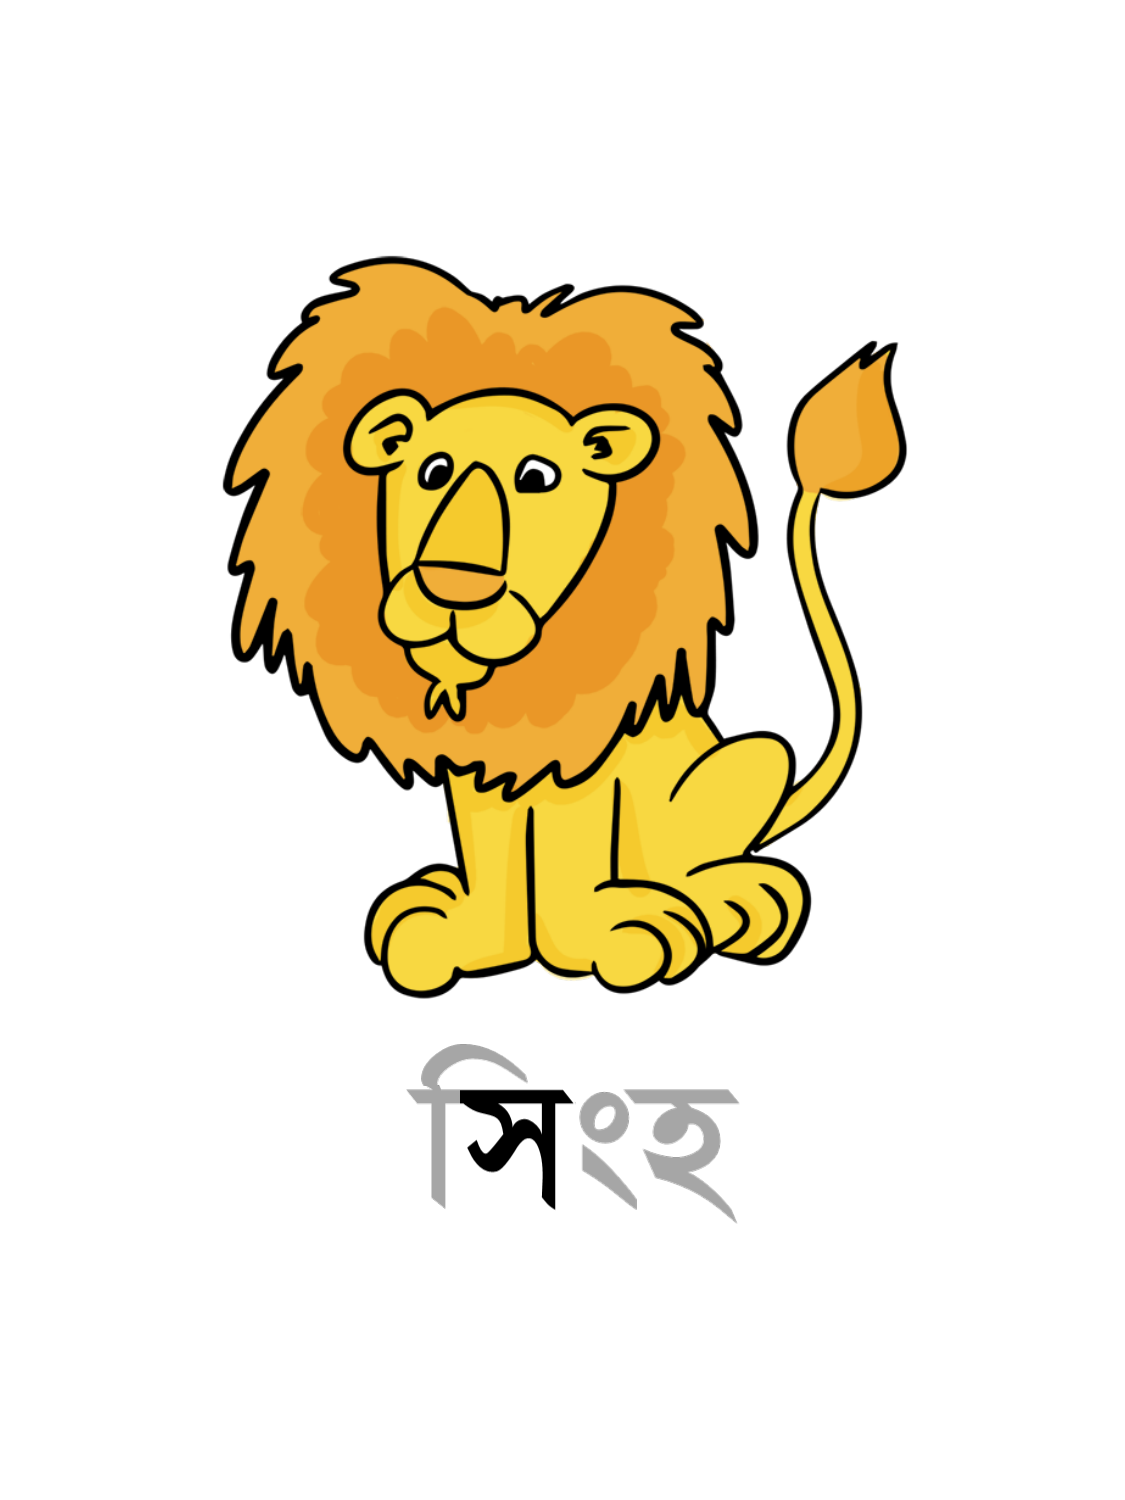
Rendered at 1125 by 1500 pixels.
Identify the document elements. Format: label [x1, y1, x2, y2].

picture [152, 218, 961, 1032]
text_box [308, 996, 842, 1383]
